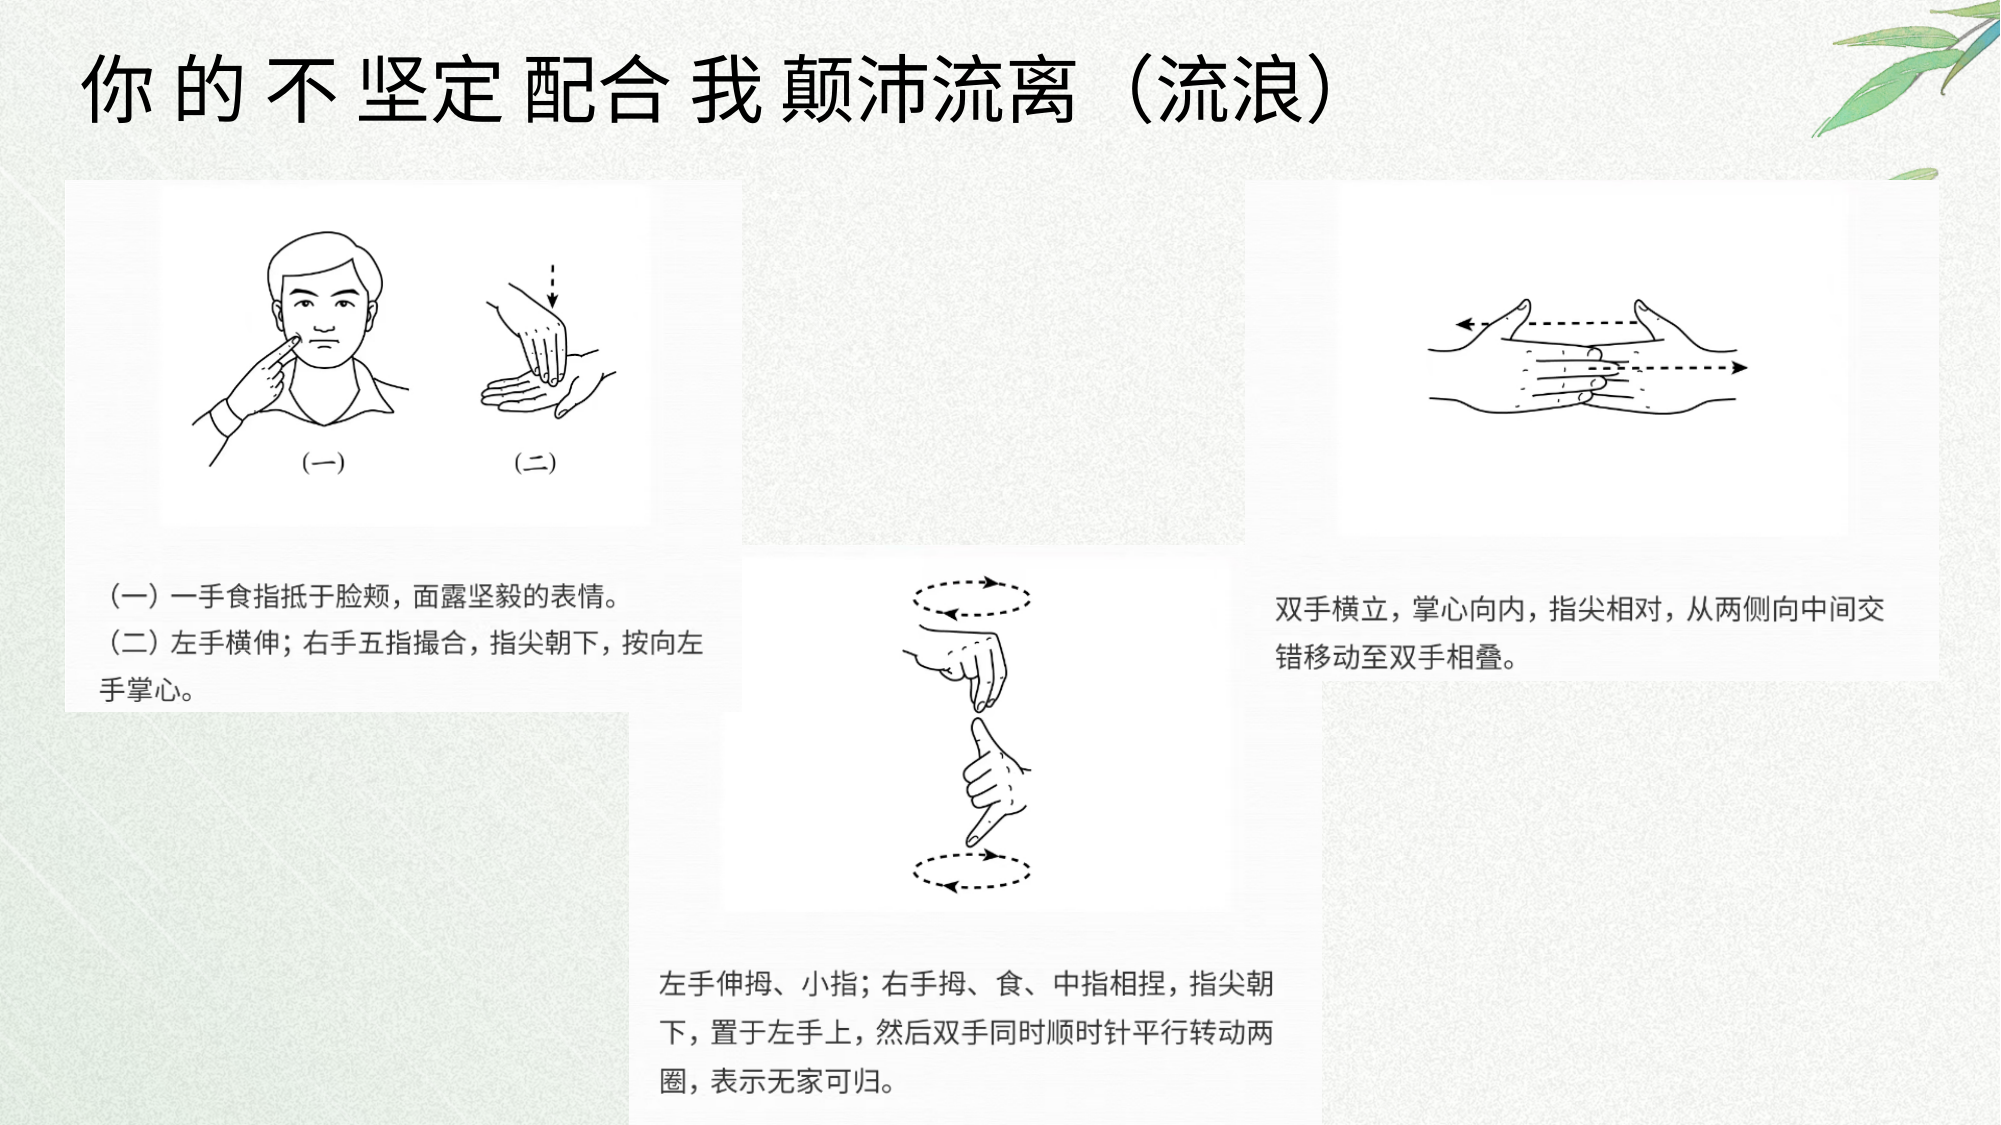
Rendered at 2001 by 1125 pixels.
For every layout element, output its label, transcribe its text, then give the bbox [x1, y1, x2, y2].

picture [0, 0, 2000, 1125]
text_box 你 的 不 坚定 配合 我 颠沛流离（流浪） [65, 35, 1619, 141]
